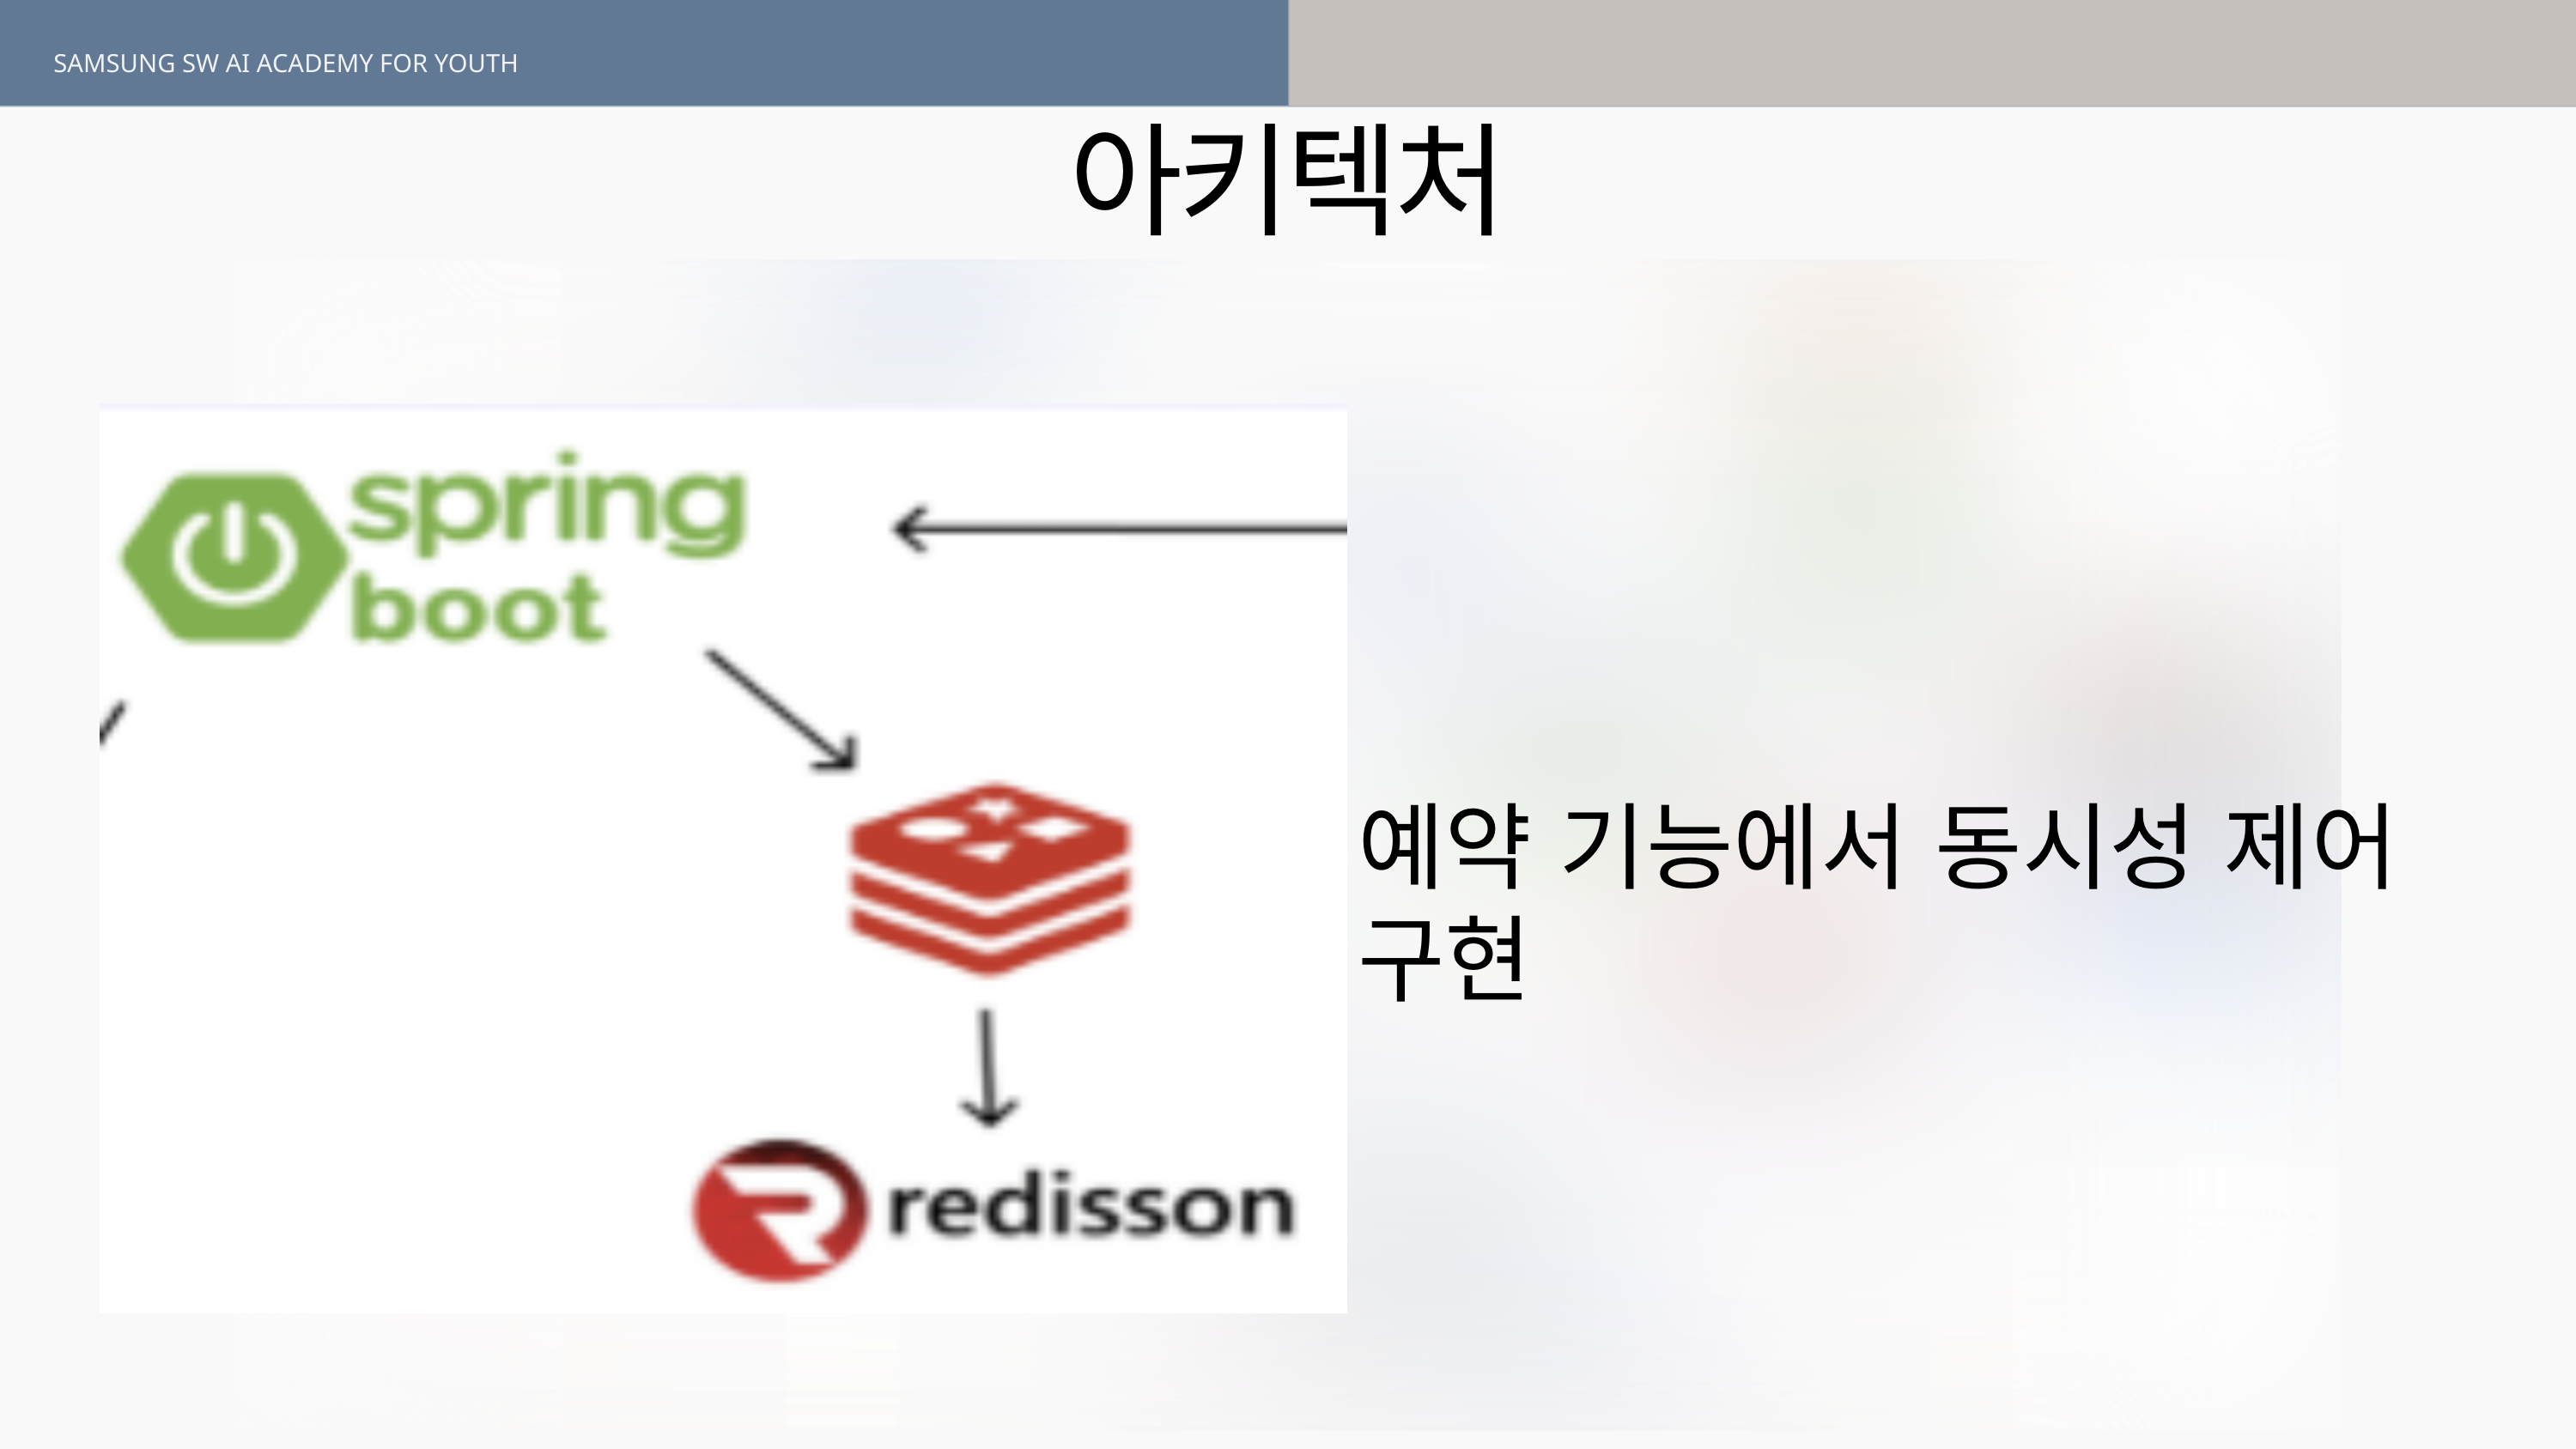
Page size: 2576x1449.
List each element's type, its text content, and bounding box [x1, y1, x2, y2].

text_box 아키텍처 [712, 118, 1866, 257]
picture [100, 258, 2342, 1431]
text_box 예약 기능에서 동시성 제어 구현 [2344, 791, 2526, 907]
picture [0, 0, 2576, 108]
